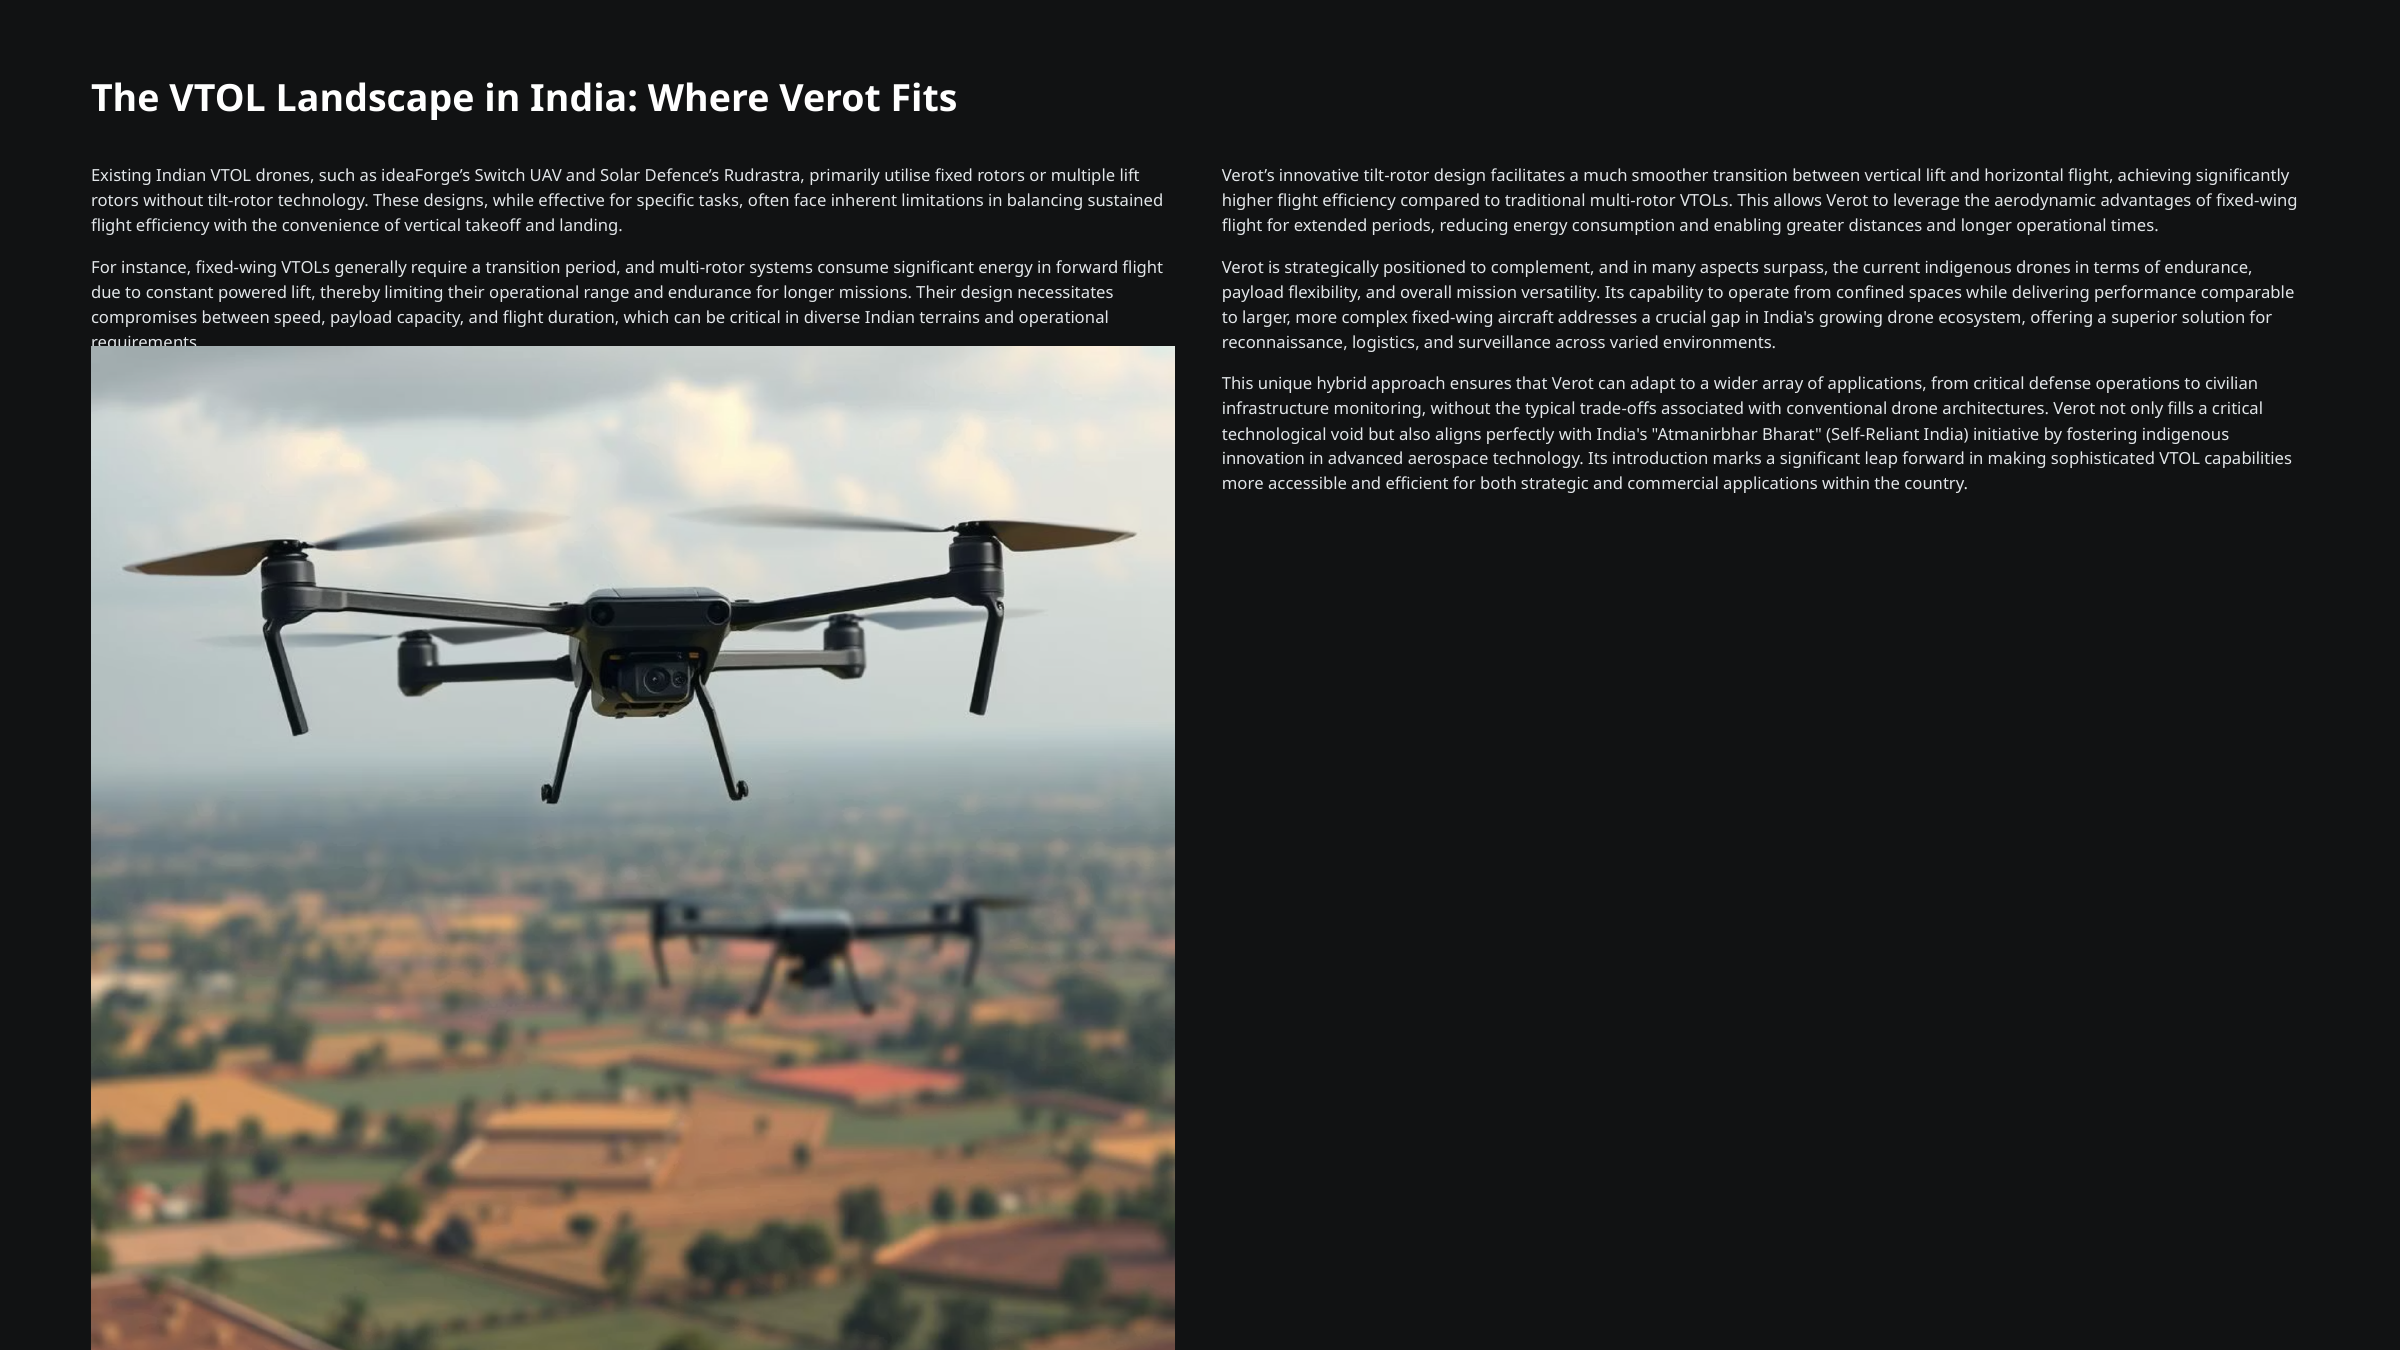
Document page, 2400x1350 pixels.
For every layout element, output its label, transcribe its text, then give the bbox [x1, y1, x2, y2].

picture [91, 346, 1175, 1350]
text_box Verot is strategically positioned to complement, and in many aspects surpass, the current indigenous drones in terms of endurance, payload flexibility, and overall mission versatility. Its capability to operate from confined spaces while delivering performance comparable to larger, more complex fixed-wing aircraft addresses a crucial gap in India's growing drone ecosystem, offering a superior solution for reconnaissance, logistics, and surveillance across varied environments. [1221, 251, 2311, 354]
text_box For instance, fixed-wing VTOLs generally require a transition period, and multi-rotor systems consume significant energy in forward flight due to constant powered lift, thereby limiting their operational range and endurance for longer missions. Their design necessitates compromises between speed, payload capacity, and flight duration, which can be critical in diverse Indian terrains and operational requirements. [91, 251, 1180, 328]
text_box The VTOL Landscape in India: Where Verot Fits [91, 71, 1036, 120]
text_box This unique hybrid approach ensures that Verot can adapt to a wider array of applications, from critical defense operations to civilian infrastructure monitoring, without the typical trade-offs associated with conventional drone architectures. Verot not only fills a critical technological void but also aligns perfectly with India's "Atmanirbhar Bharat" (Self-Reliant India) initiative by fostering indigenous innovation in advanced aerospace technology. Its introduction marks a significant leap forward in making sophisticated VTOL capabilities more accessible and efficient for both strategic and commercial applications within the country. [1221, 368, 2311, 496]
text_box Verot’s innovative tilt-rotor design facilitates a much smoother transition between vertical lift and horizontal flight, achieving significantly higher flight efficiency compared to traditional multi-rotor VTOLs. This allows Verot to leverage the aerodynamic advantages of fixed-wing flight for extended periods, reducing energy consumption and enabling greater distances and longer operational times. [1221, 160, 2311, 237]
text_box Existing Indian VTOL drones, such as ideaForge’s Switch UAV and Solar Defence’s Rudrastra, primarily utilise fixed rotors or multiple lift rotors without tilt-rotor technology. These designs, while effective for specific tasks, often face inherent limitations in balancing sustained flight efficiency with the convenience of vertical takeoff and landing. [91, 160, 1180, 237]
